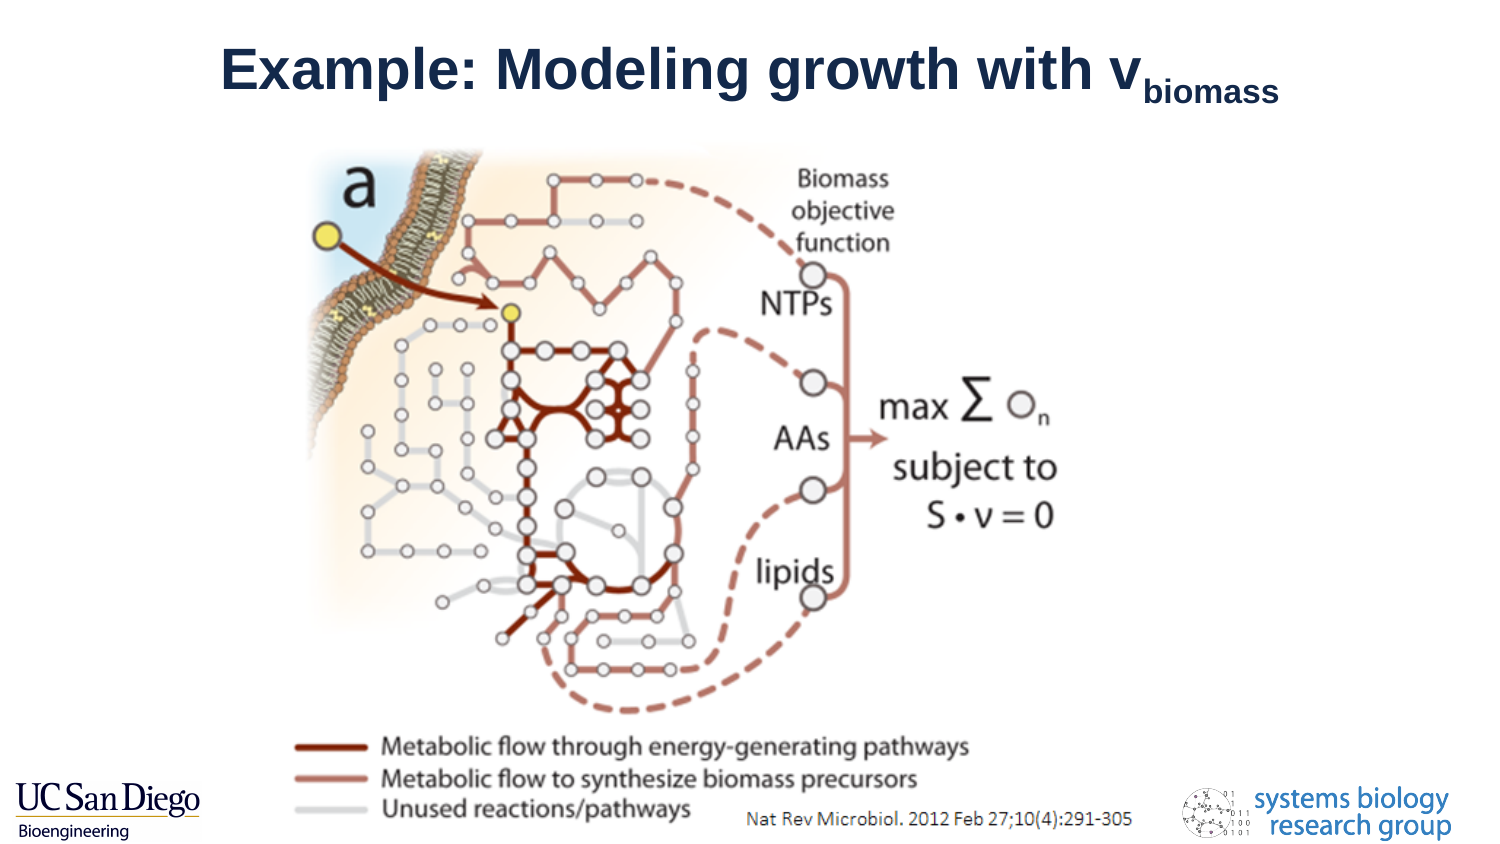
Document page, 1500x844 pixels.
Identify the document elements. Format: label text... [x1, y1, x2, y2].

picture [1182, 786, 1451, 842]
picture [280, 128, 1155, 844]
picture [12, 781, 202, 842]
title Example: Modeling growth with vbiomass [51, 23, 1449, 118]
